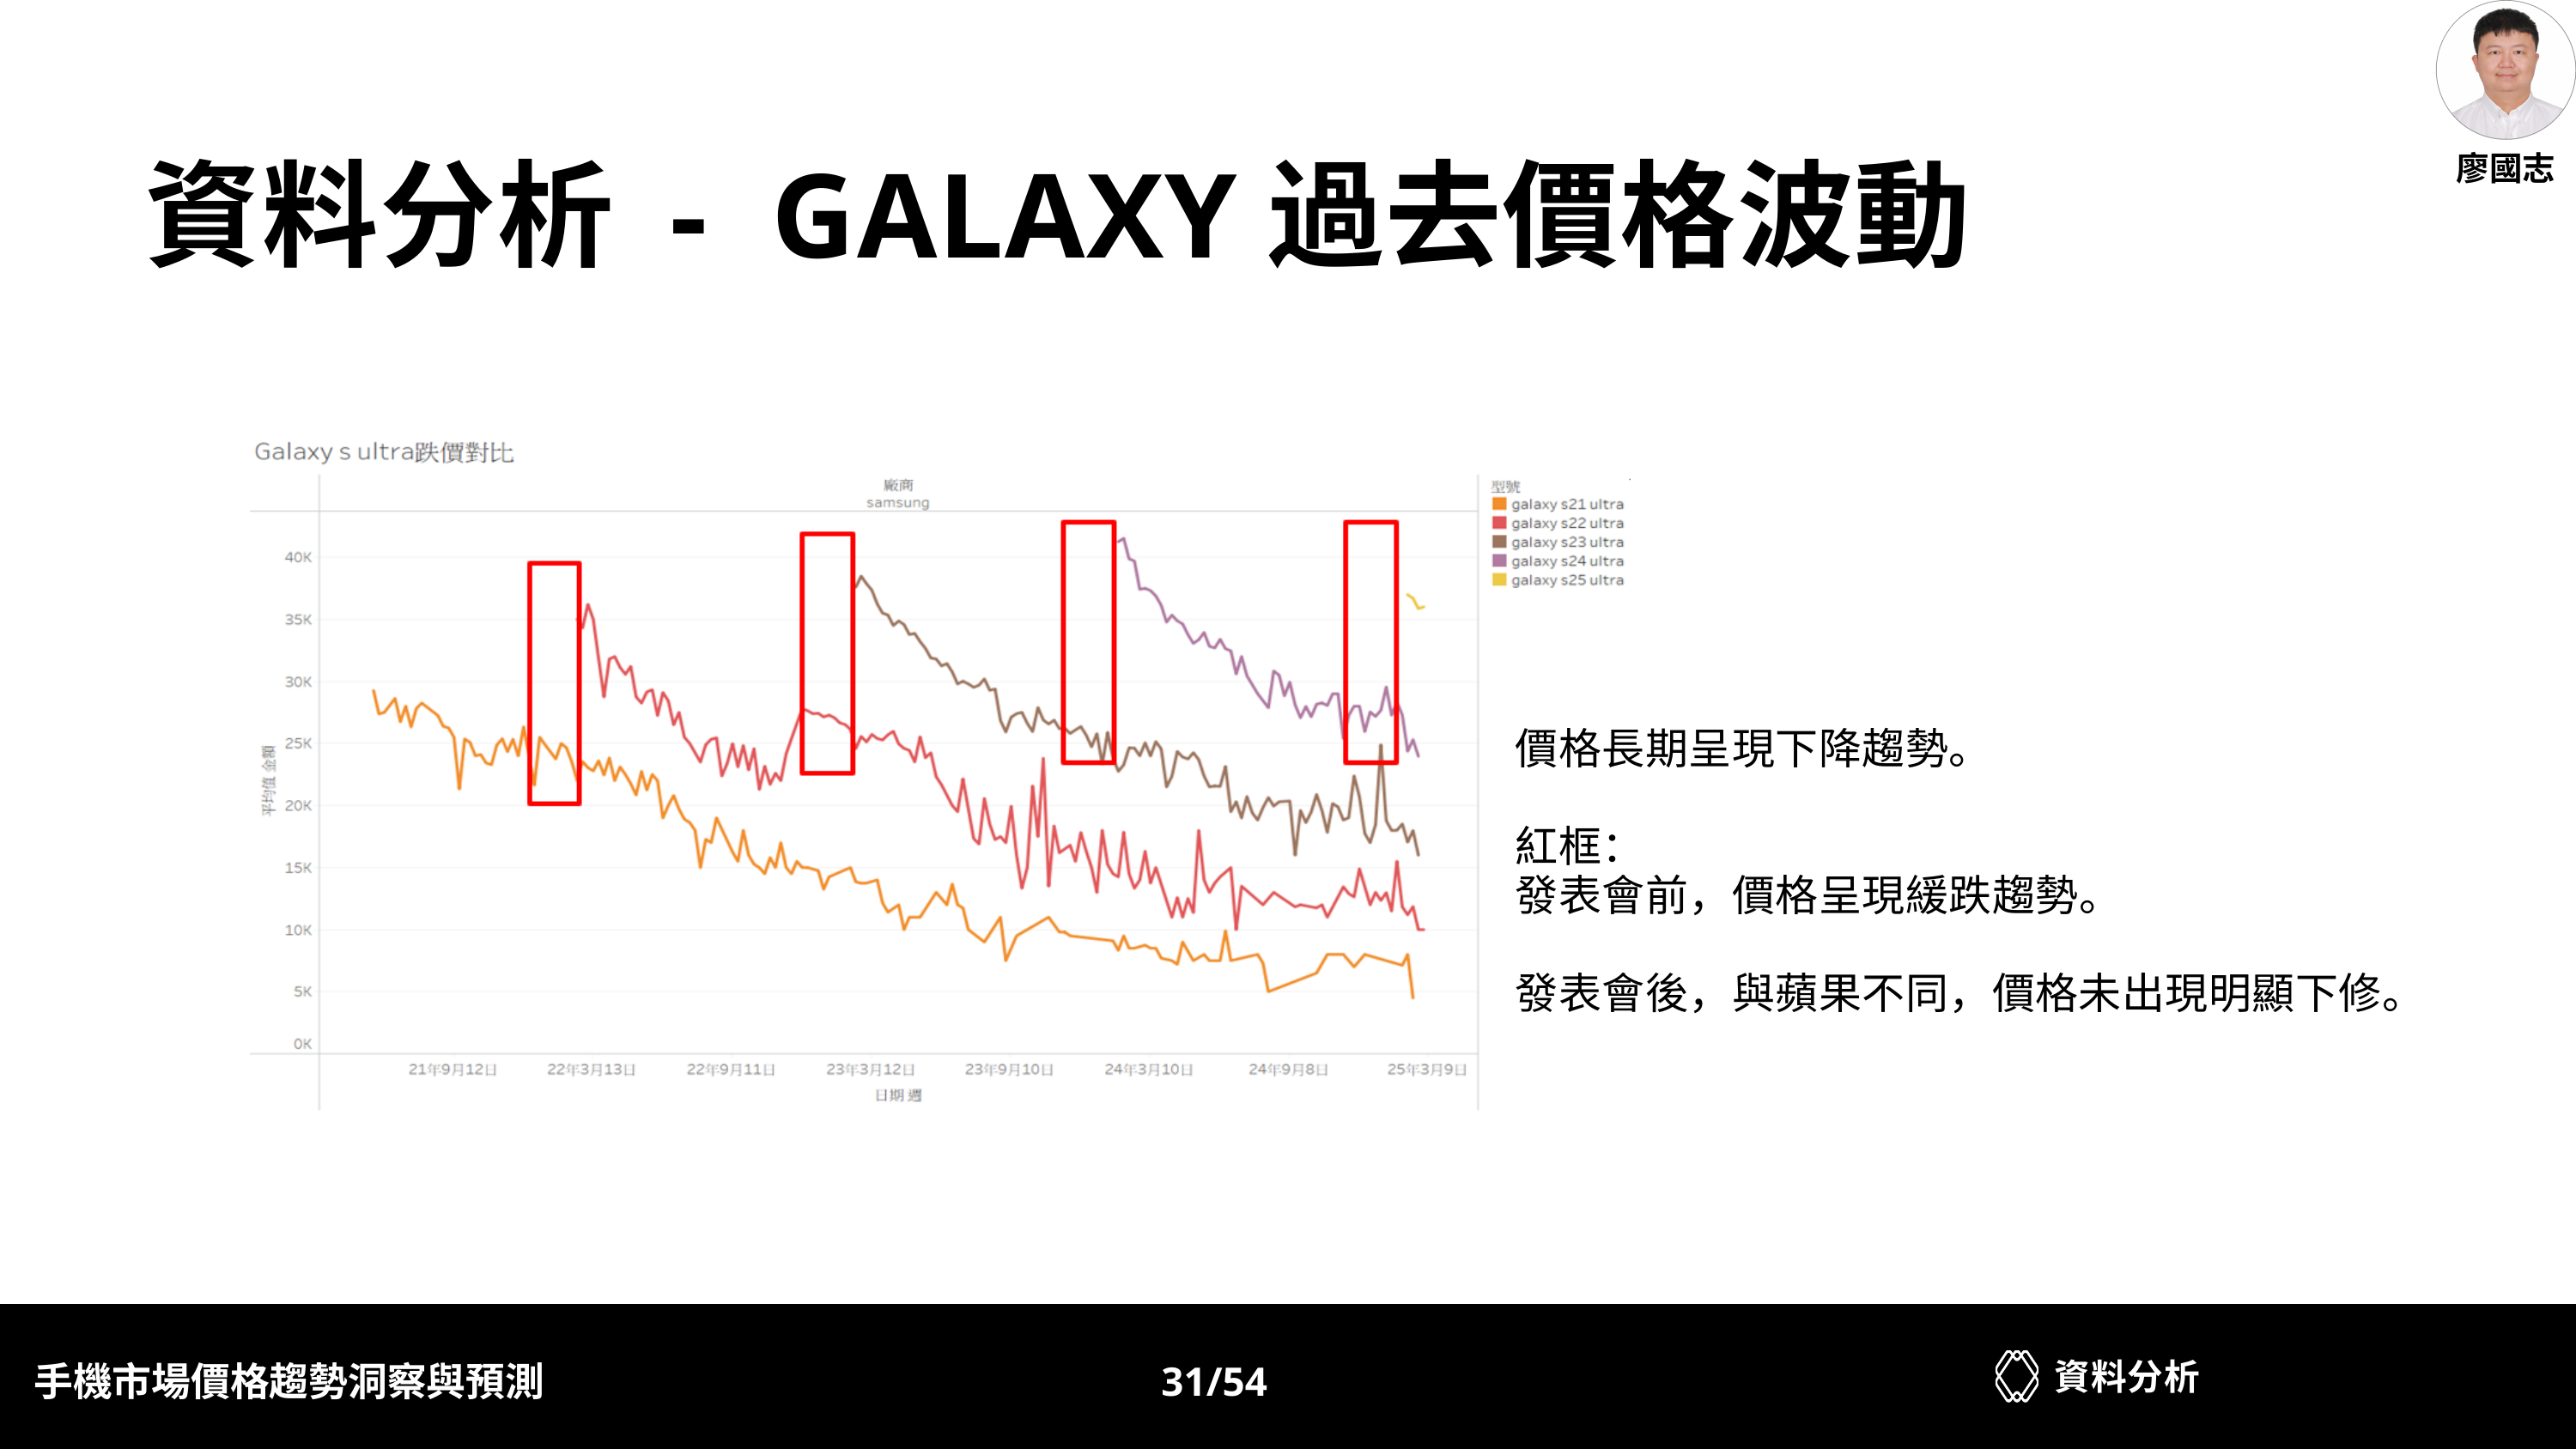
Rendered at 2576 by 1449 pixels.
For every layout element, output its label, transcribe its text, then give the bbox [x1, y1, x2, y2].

picture [246, 433, 1631, 1113]
text_box 資料分析 - GALAXY過去價格波動 [144, 149, 2109, 282]
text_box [2435, 0, 2576, 185]
text_box 價格長期呈現下降趨勢。 紅框： 發表會前，價格呈現緩跌趨勢。 發表會後，與蘋果不同，價格未出現明顯下修。 [1637, 724, 2457, 1067]
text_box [1995, 1349, 2432, 1403]
